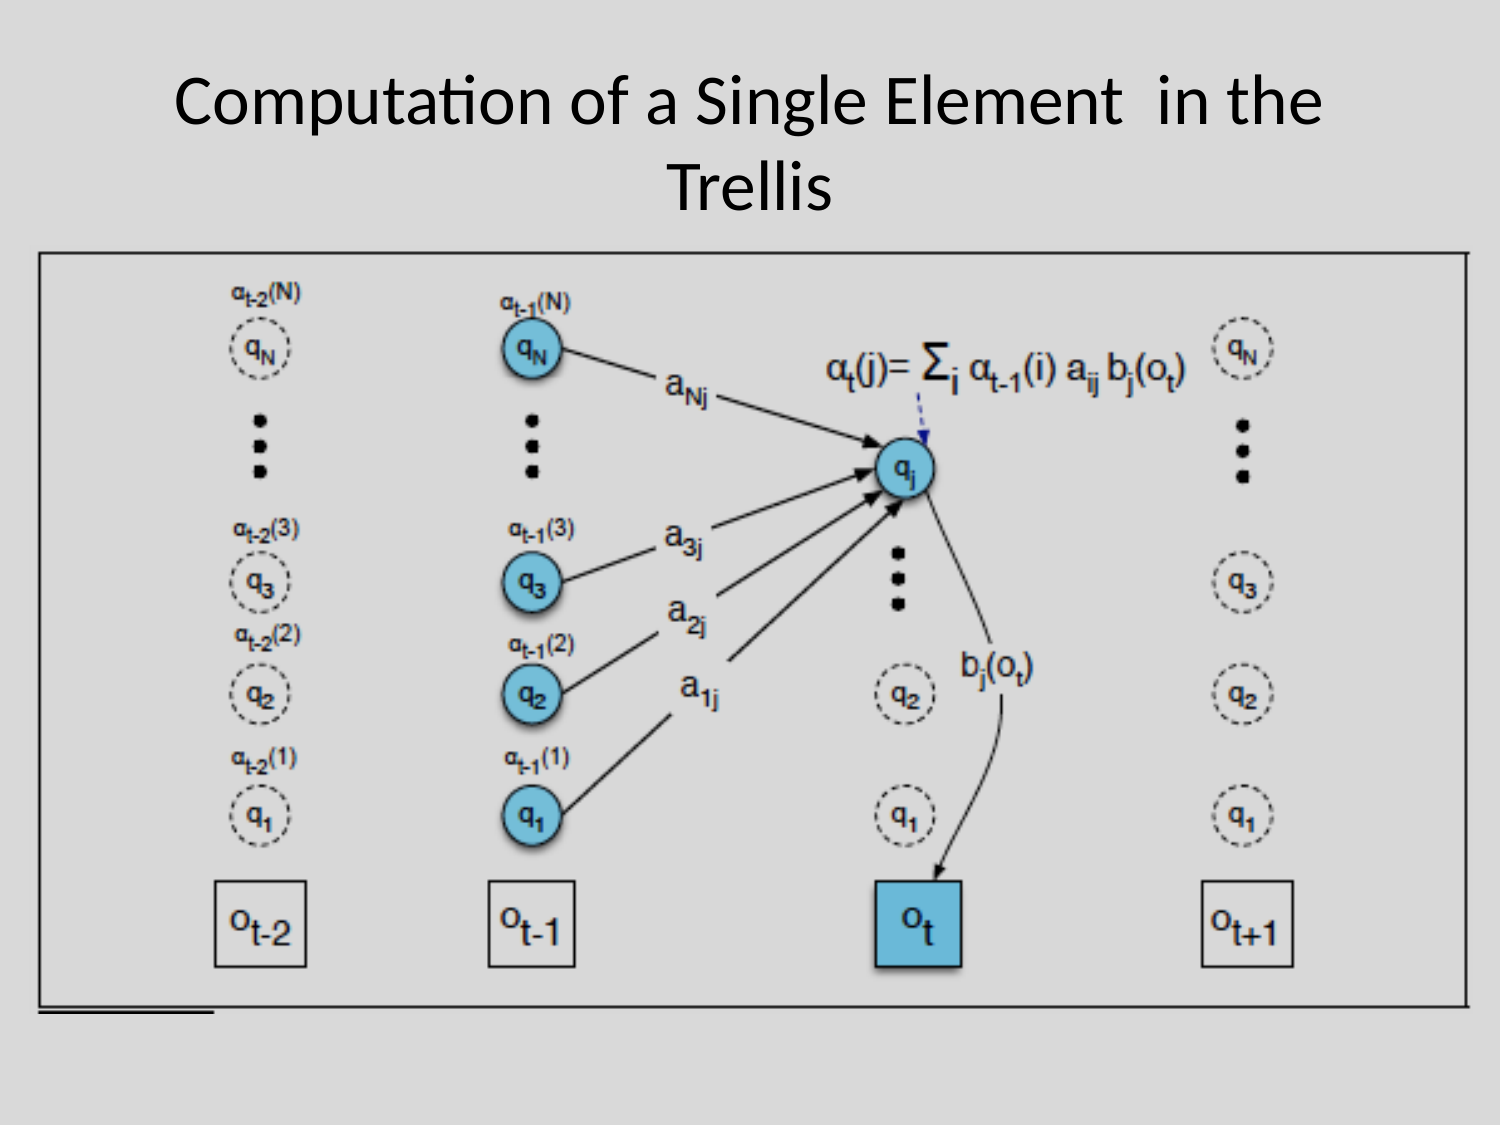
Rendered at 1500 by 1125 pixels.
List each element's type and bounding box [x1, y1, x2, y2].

picture [29, 245, 1473, 1014]
